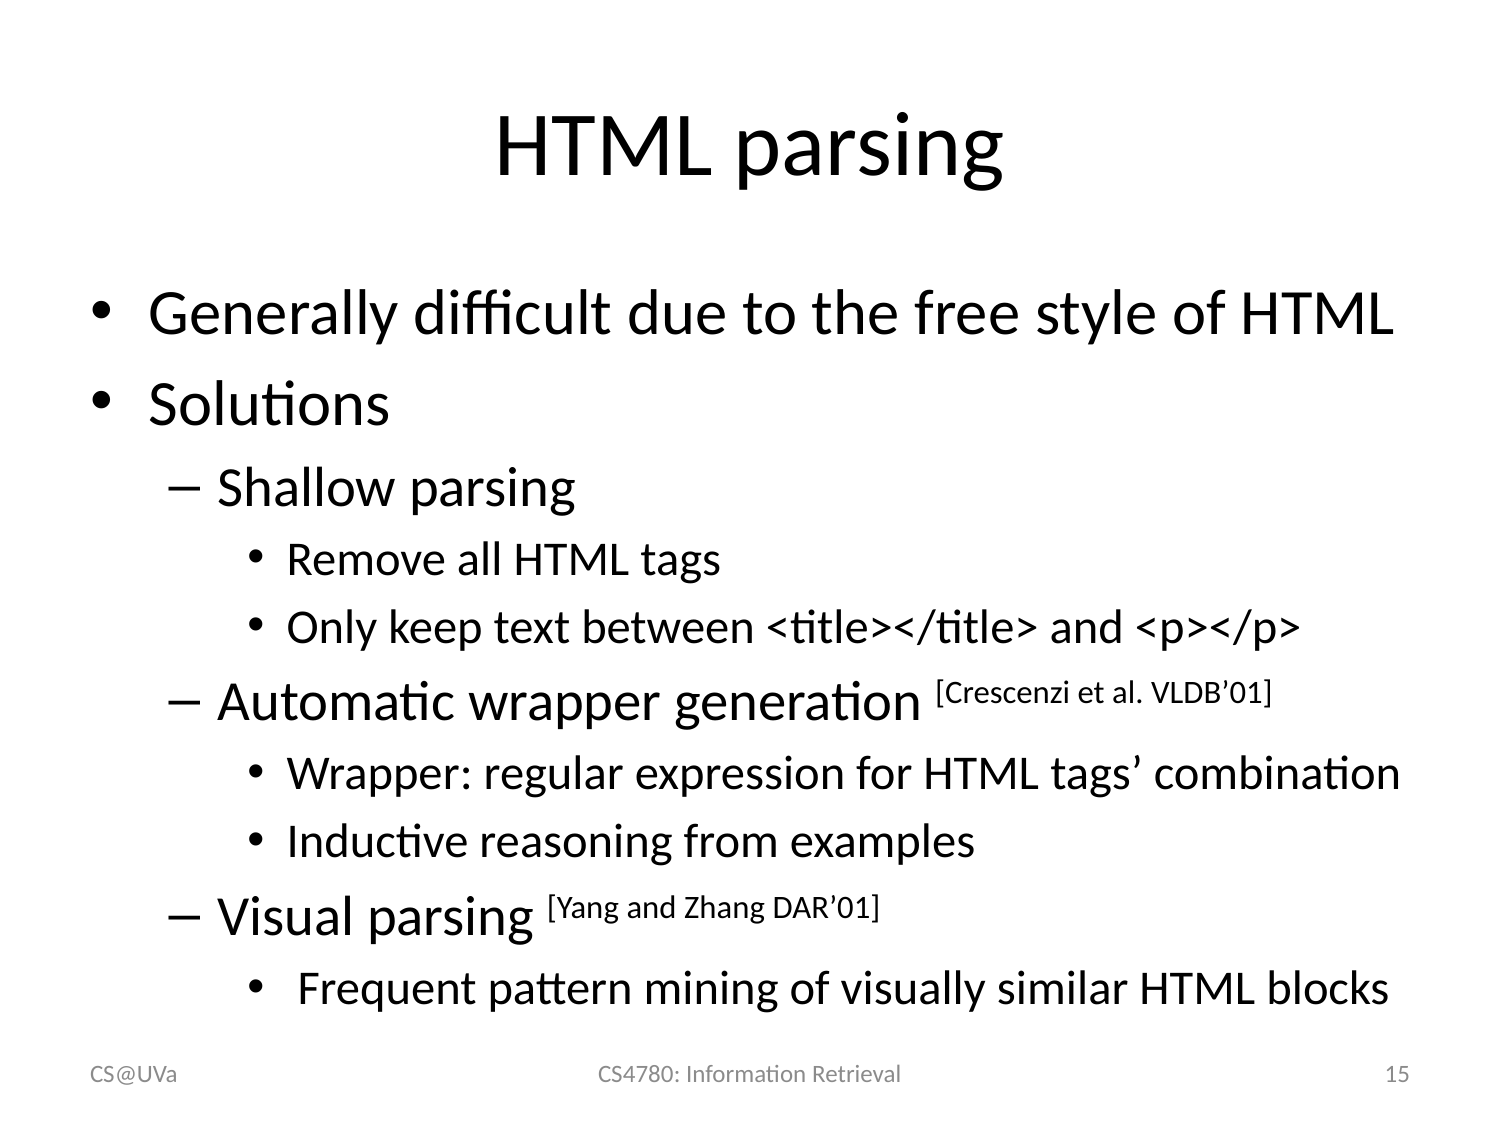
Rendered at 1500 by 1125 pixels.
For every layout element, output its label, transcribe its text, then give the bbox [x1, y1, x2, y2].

slide_number 15 [1074, 1042, 1425, 1103]
slide_number CS@UVa [75, 1042, 425, 1103]
list Generally difficult due to the free style of HTML Solutions Shallow parsing Remove all HTML tags Only keep text between <title></title> and <p></p> Automatic wrapper generation [Crescenzi et al. VLDB’01] Wrapper: regular expression for HTML tags’ combination Inductive reasoning from examples Visual parsing [Yang and Zhang DAR’01] Frequent pattern mining of visually similar HTML blocks [75, 262, 1425, 1050]
title HTML parsing [75, 45, 1425, 233]
footer CS4780: Information Retrieval [512, 1042, 988, 1103]
